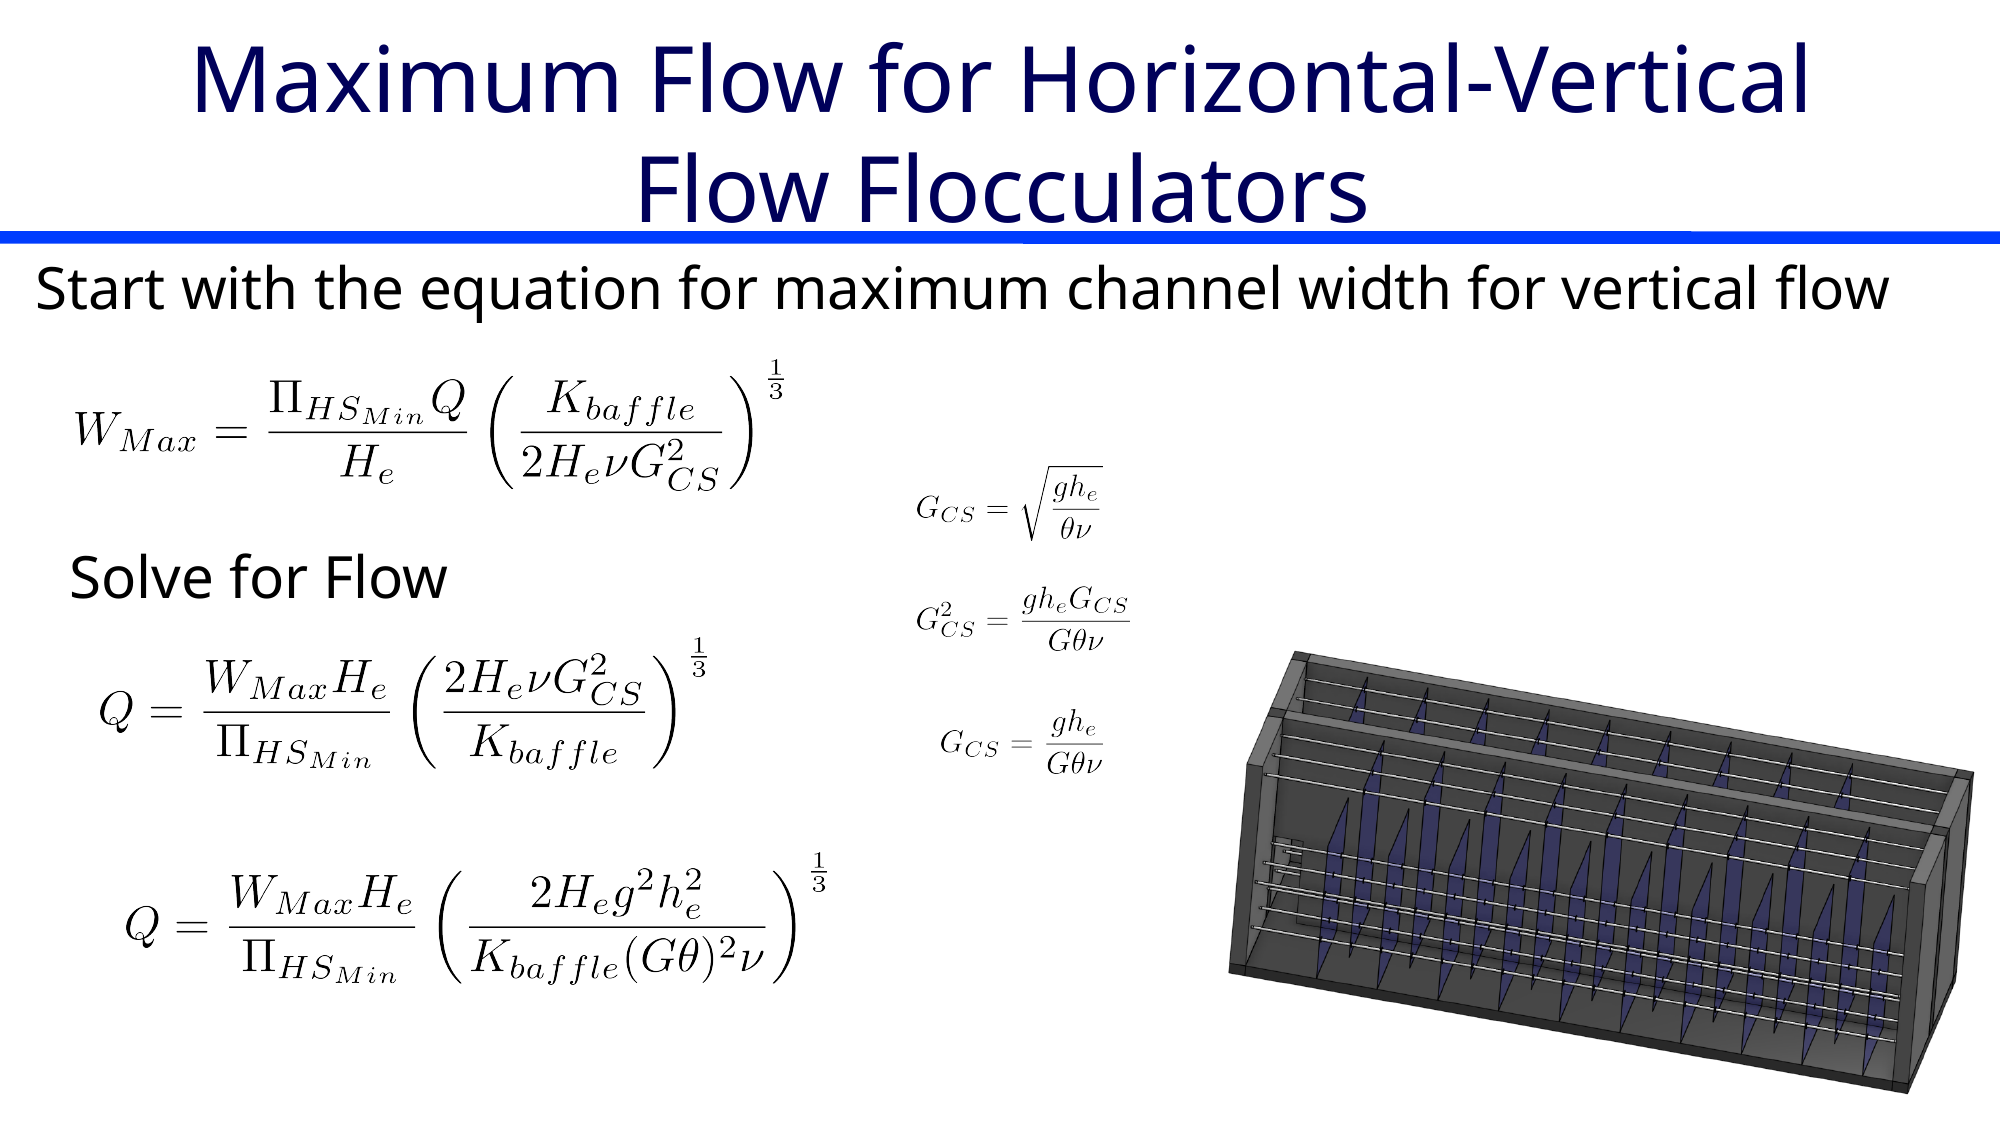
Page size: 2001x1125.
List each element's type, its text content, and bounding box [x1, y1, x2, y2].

picture [941, 709, 1103, 774]
picture [917, 585, 1130, 651]
picture [917, 466, 1103, 541]
picture [1228, 642, 1978, 1096]
picture [125, 852, 827, 985]
title Maximum Flow for Horizontal-Vertical Flow Flocculators [75, 37, 1930, 225]
picture [74, 359, 784, 491]
text_box Solve for Flow [54, 532, 464, 618]
picture [100, 636, 707, 770]
text_box Start with the equation for maximum channel width for vertical flow [20, 243, 1905, 329]
